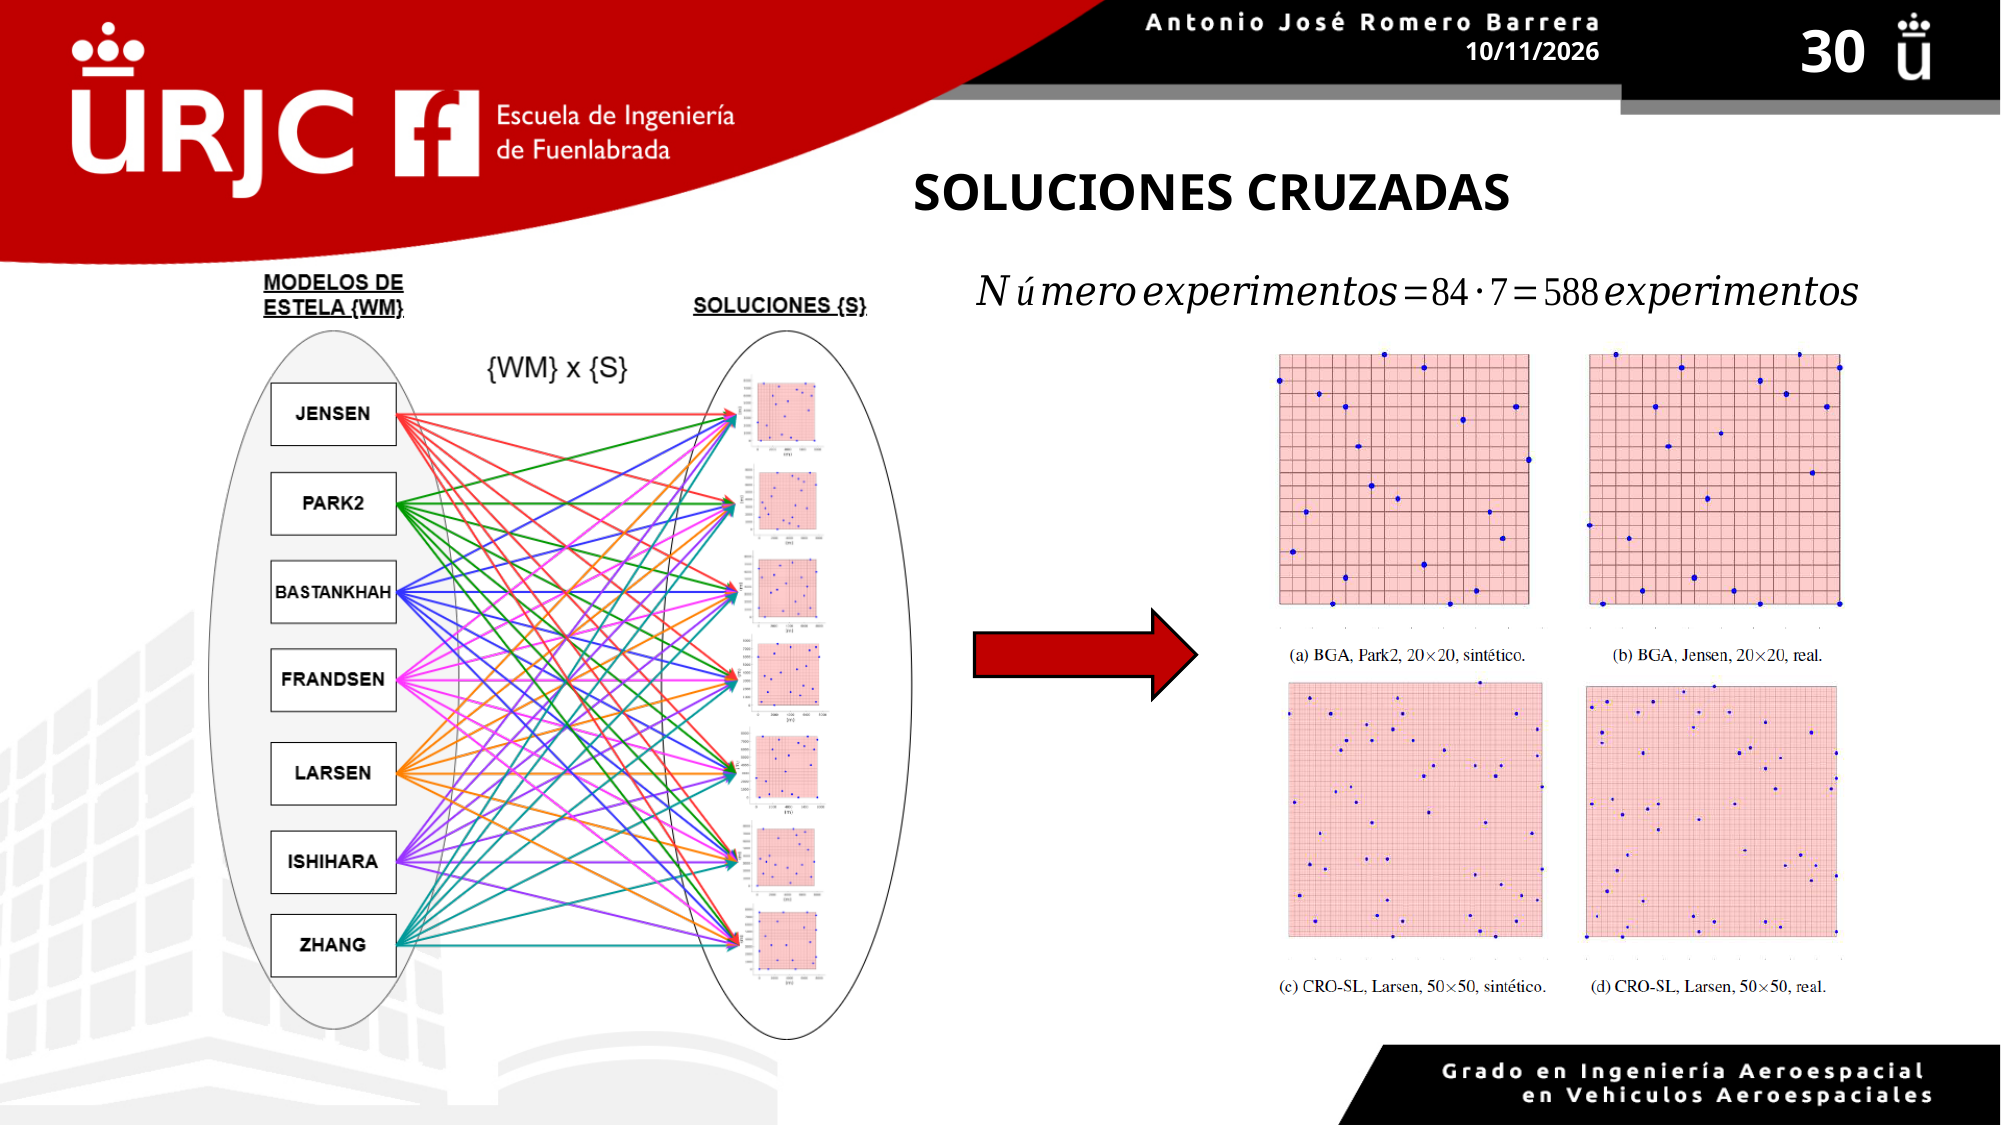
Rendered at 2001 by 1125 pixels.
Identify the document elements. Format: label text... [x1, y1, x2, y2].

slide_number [1444, 22, 1615, 83]
picture [0, 0, 2001, 1125]
title SOLUCIONES CRUZADAS [898, 130, 1984, 258]
text_box [973, 608, 1198, 701]
slide_number 30 [1726, 23, 1883, 84]
